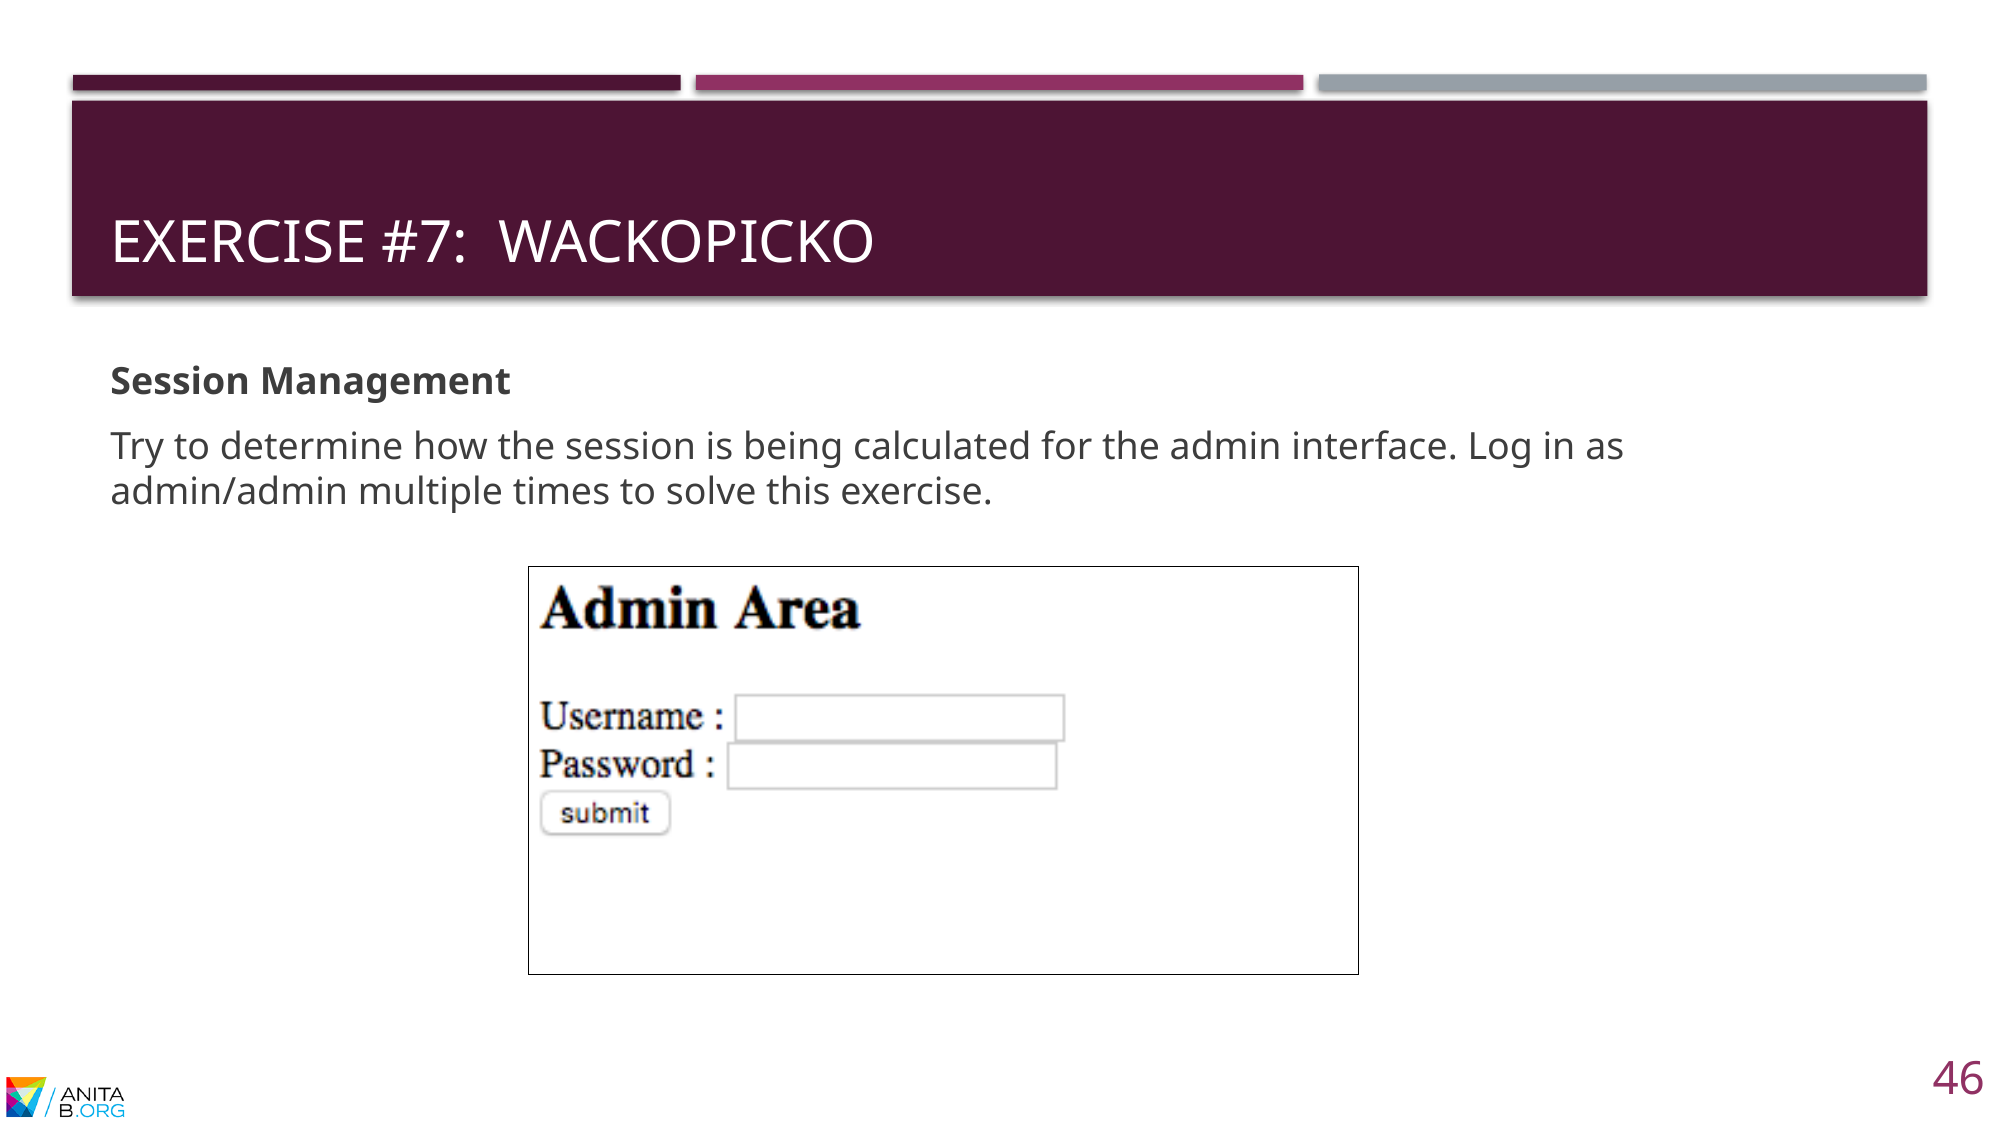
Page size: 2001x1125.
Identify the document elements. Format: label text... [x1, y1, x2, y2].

picture [0, 1063, 144, 1125]
title exercise #7: WACKOPICKO [95, 115, 1905, 282]
picture [528, 565, 1360, 976]
list Session Management Try to determine how the session is being calculated for the admin interface. Log in as admin/admin multiple times to solve this exercise. [95, 349, 1793, 1010]
slide_number 46 [1912, 1035, 2000, 1125]
